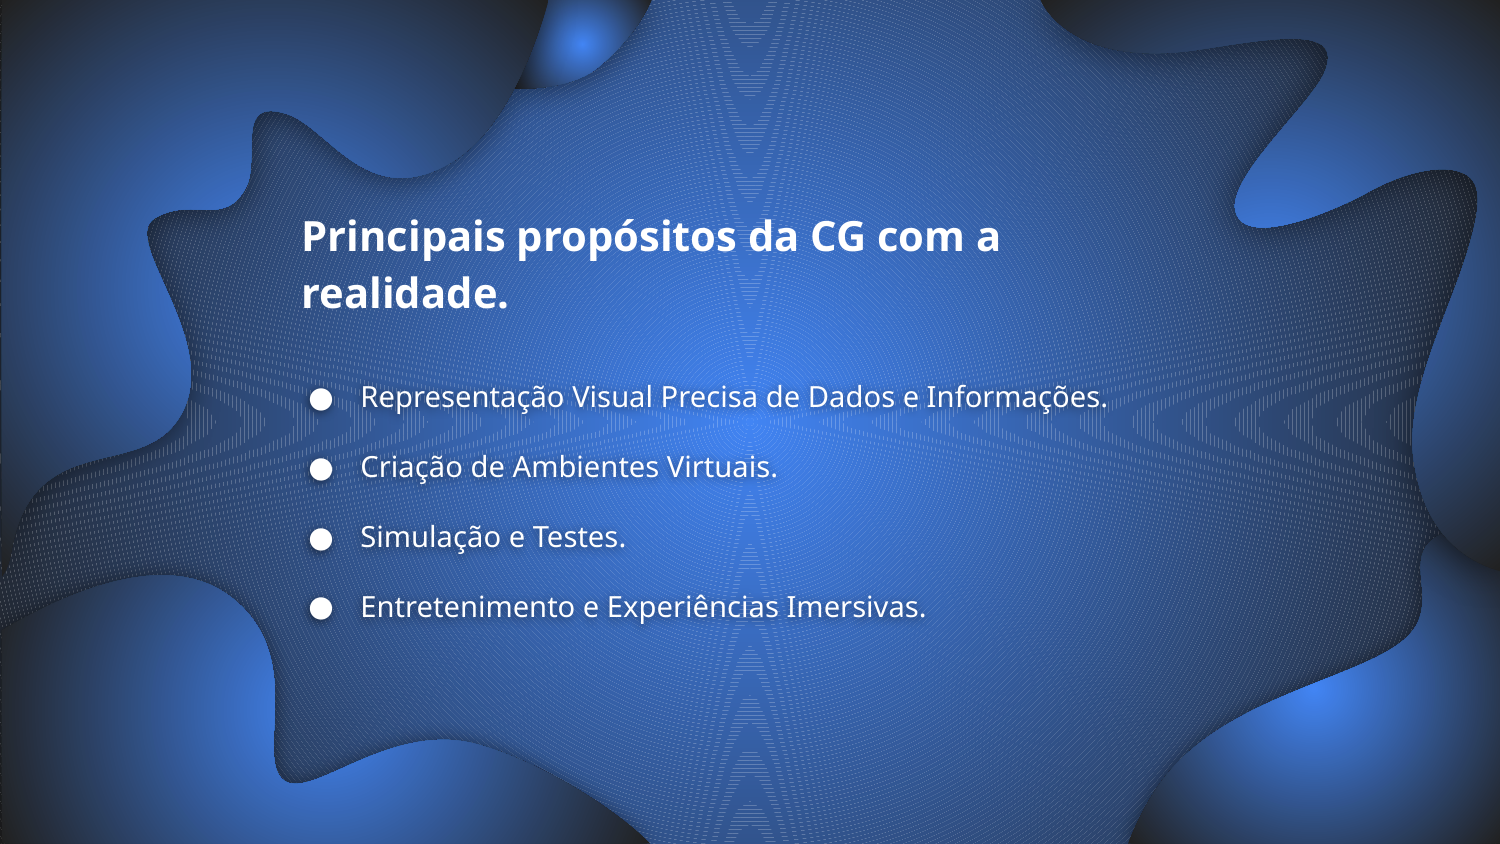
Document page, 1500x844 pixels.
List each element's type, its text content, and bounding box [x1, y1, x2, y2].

subtitle Principais propósitos da CG com a realidade. [286, 245, 1214, 333]
text_box Representação Visual Precisa de Dados e Informações. Criação de Ambientes Virtuais. Simulação e Testes. Entretenimento e Experiências Imersivas. [270, 385, 1230, 682]
